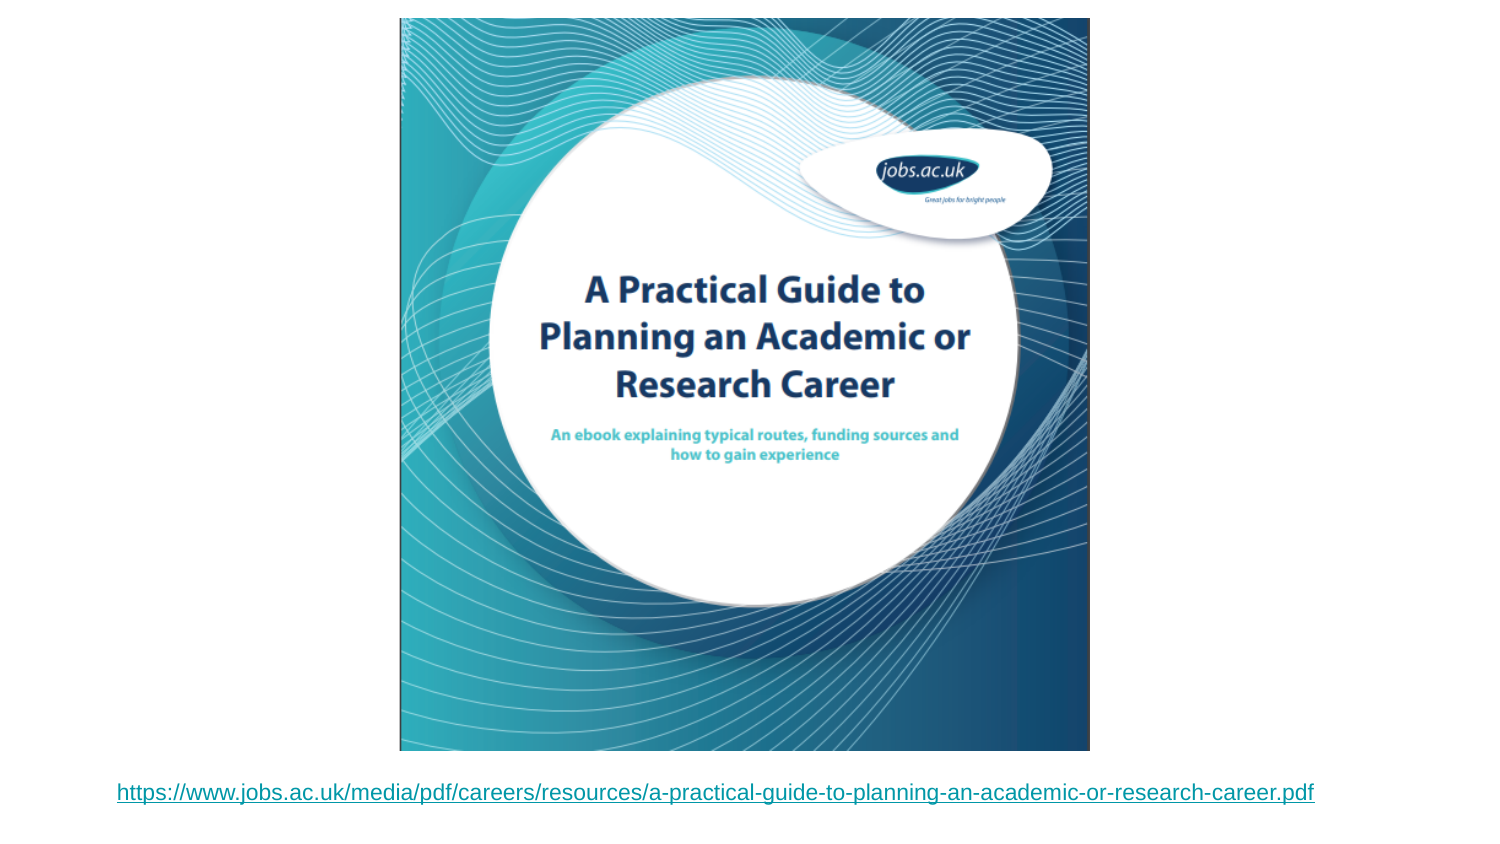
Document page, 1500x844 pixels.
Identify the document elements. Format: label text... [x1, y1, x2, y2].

text_box https://www.jobs.ac.uk/media/pdf/careers/resources/a-practical-guide-to-planning-an-academic-or-research-career.pdf [101, 762, 1356, 819]
picture [399, 18, 1091, 751]
